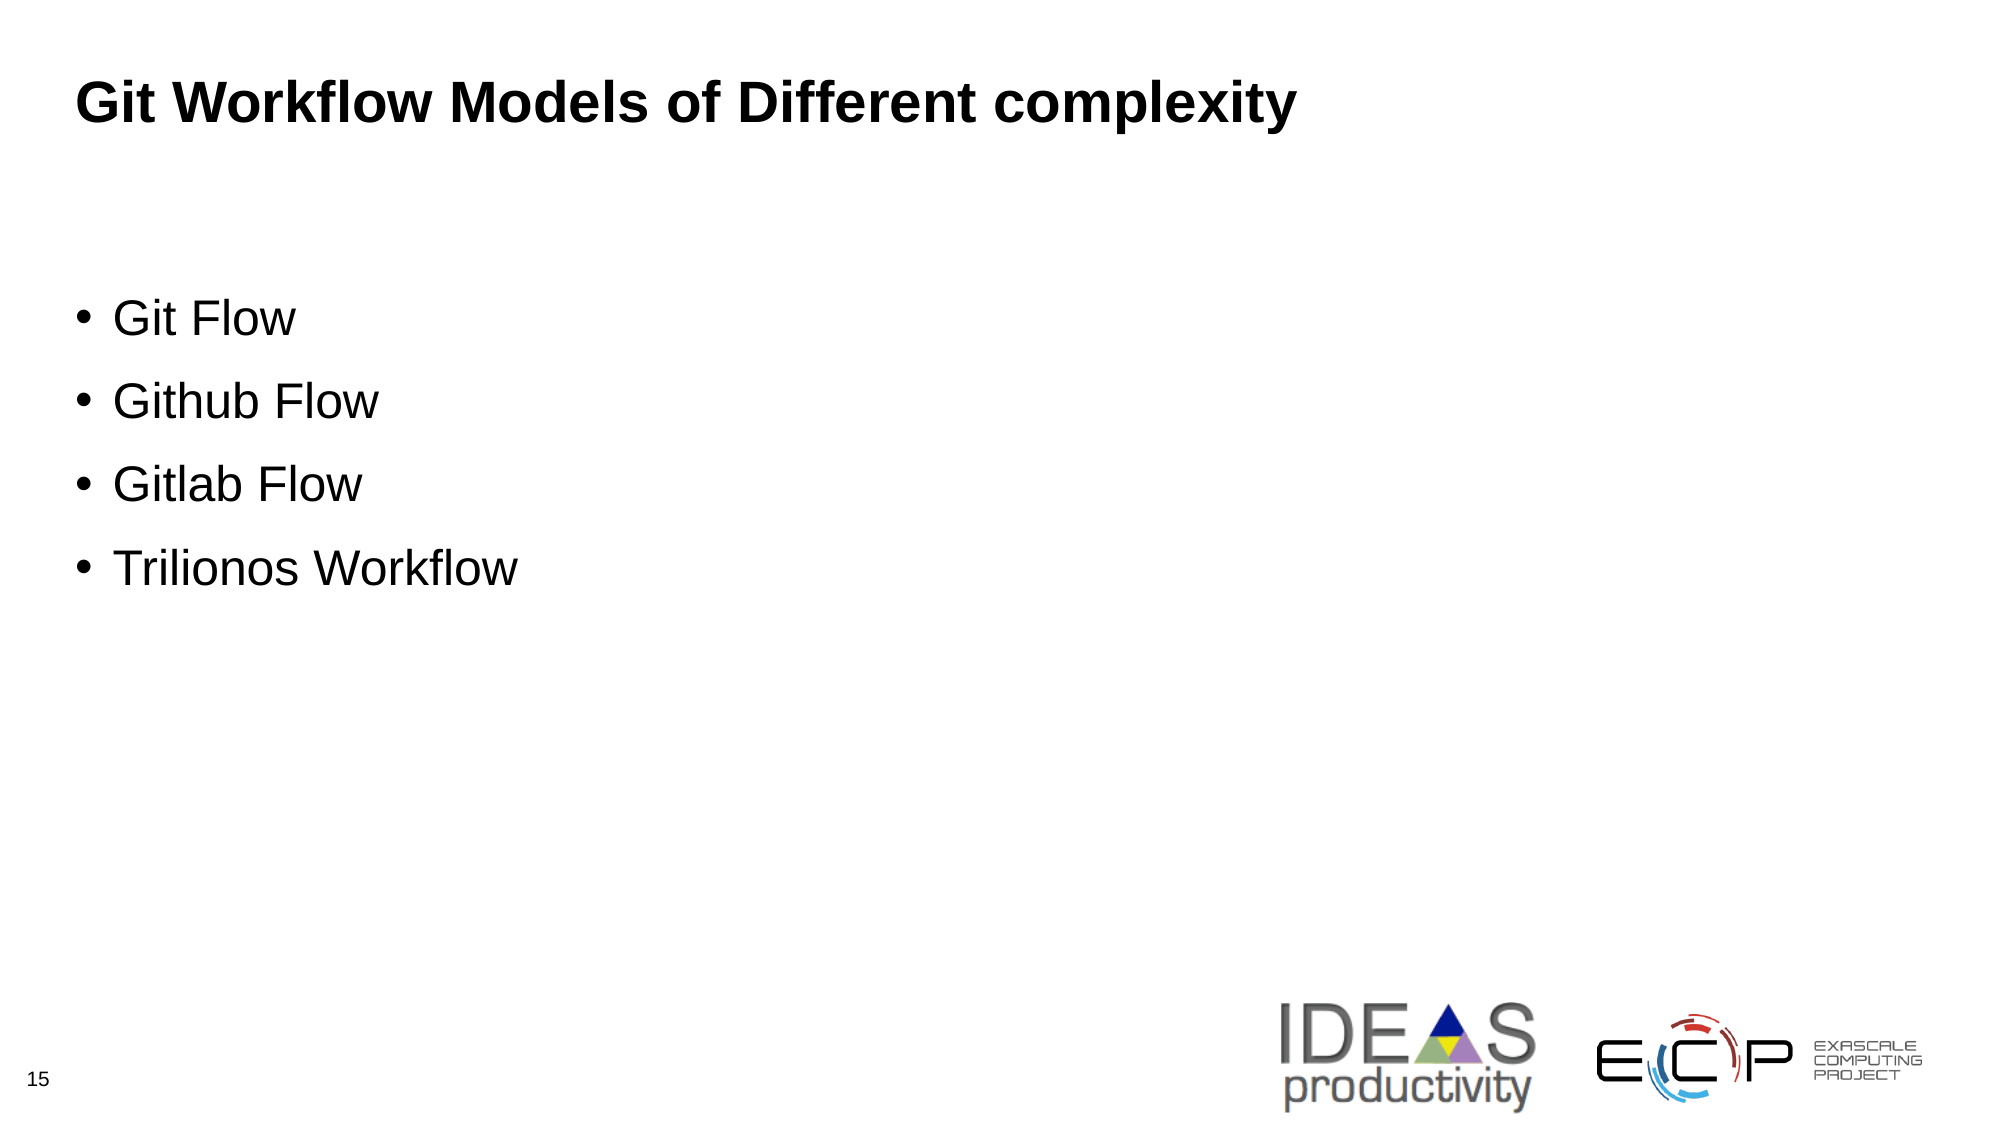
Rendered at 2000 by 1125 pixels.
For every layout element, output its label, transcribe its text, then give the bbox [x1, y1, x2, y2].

picture [1280, 1002, 1537, 1114]
list Git Flow Github Flow Gitlab Flow Trilionos Workflow [59, 284, 1926, 950]
title Git Workflow Models of Different complexity [59, 67, 1926, 218]
picture [1597, 1014, 1922, 1103]
